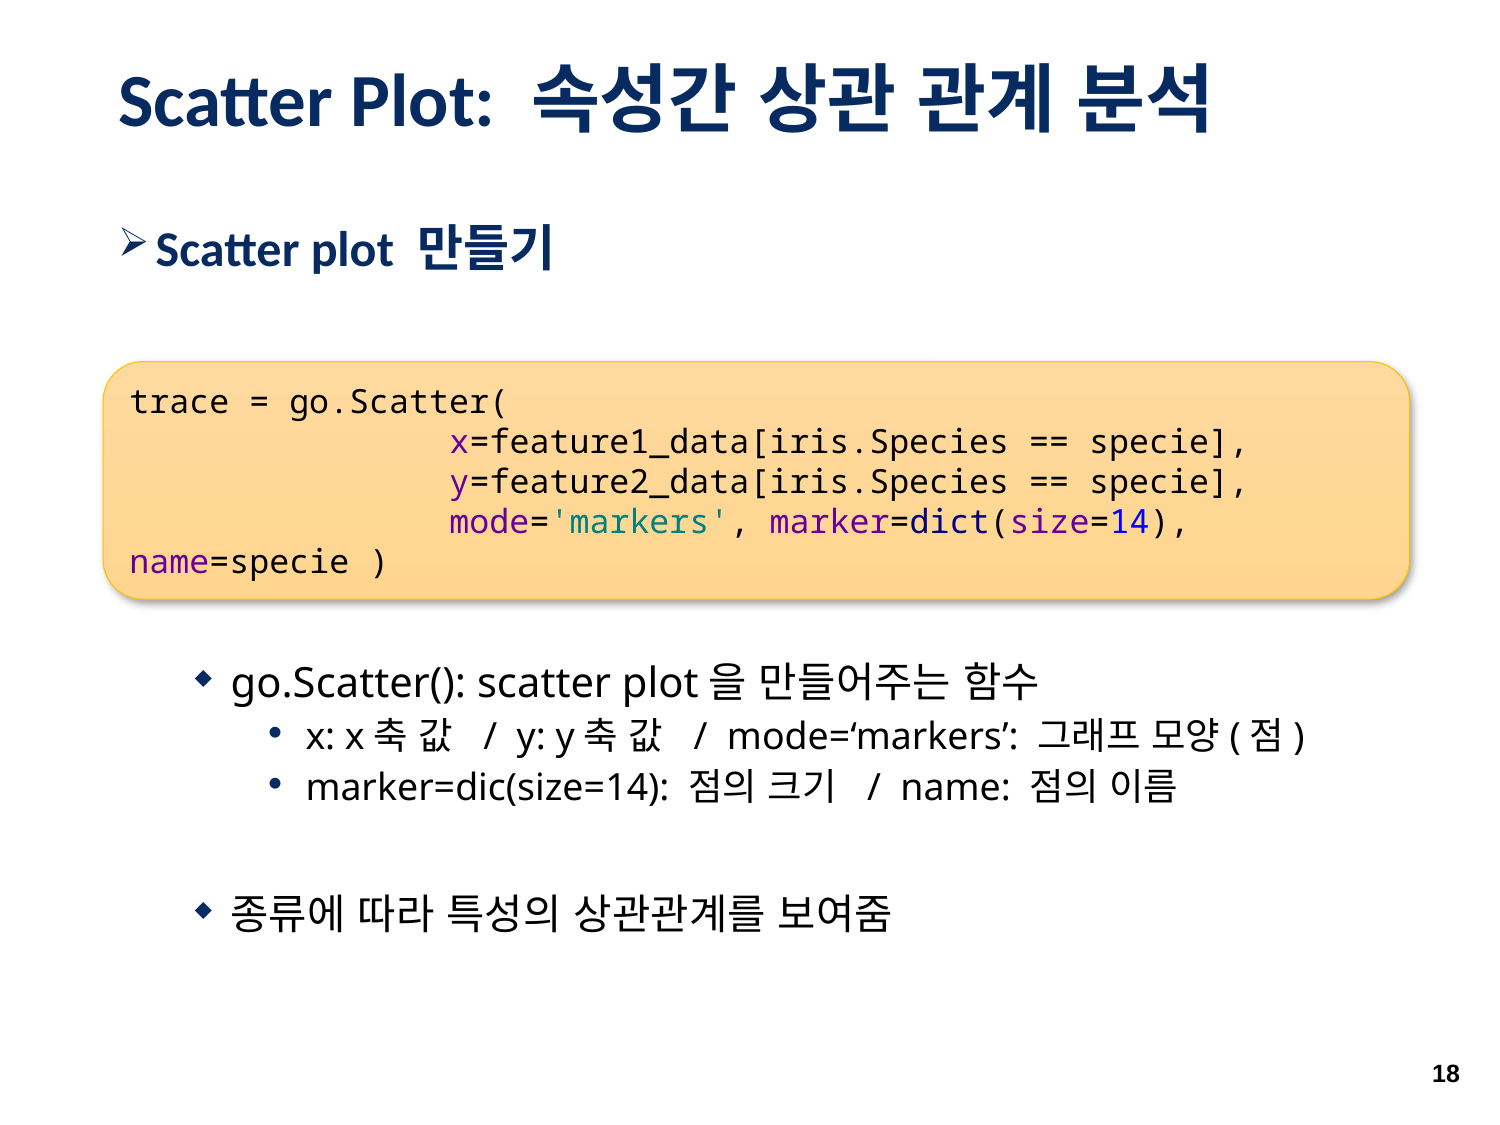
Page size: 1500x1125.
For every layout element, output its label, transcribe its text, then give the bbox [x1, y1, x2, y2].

list Scatter plot 만들기 go.Scatter(): scatter plot을 만들어주는 함수 x: x축 값 / y: y축 값 / mode=‘markers’: 그래프 모양(점) marker=dic(size=14): 점의 크기 / name: 점의 이름 종류에 따라 특성의 상관관계를 보여줌 [103, 579, 1397, 1032]
list Scatter plot 만들기 go.Scatter(): scatter plot을 만들어주는 함수 x: x축 값 / y: y축 값 / mode=‘markers’: 그래프 모양(점) marker=dic(size=14): 점의 크기 / name: 점의 이름 종류에 따라 특성의 상관관계를 보여줌 [103, 215, 1397, 390]
text_box trace = go.Scatter( x=feature1_data[iris.Species == specie], y=feature2_data[iris.Species == specie], mode='markers', marker=dict(size=14), name=specie ) [102, 361, 1411, 600]
slide_number 18 [1396, 1042, 1475, 1103]
title Scatter Plot: 속성간 상관 관계 분석 [103, 27, 1397, 179]
